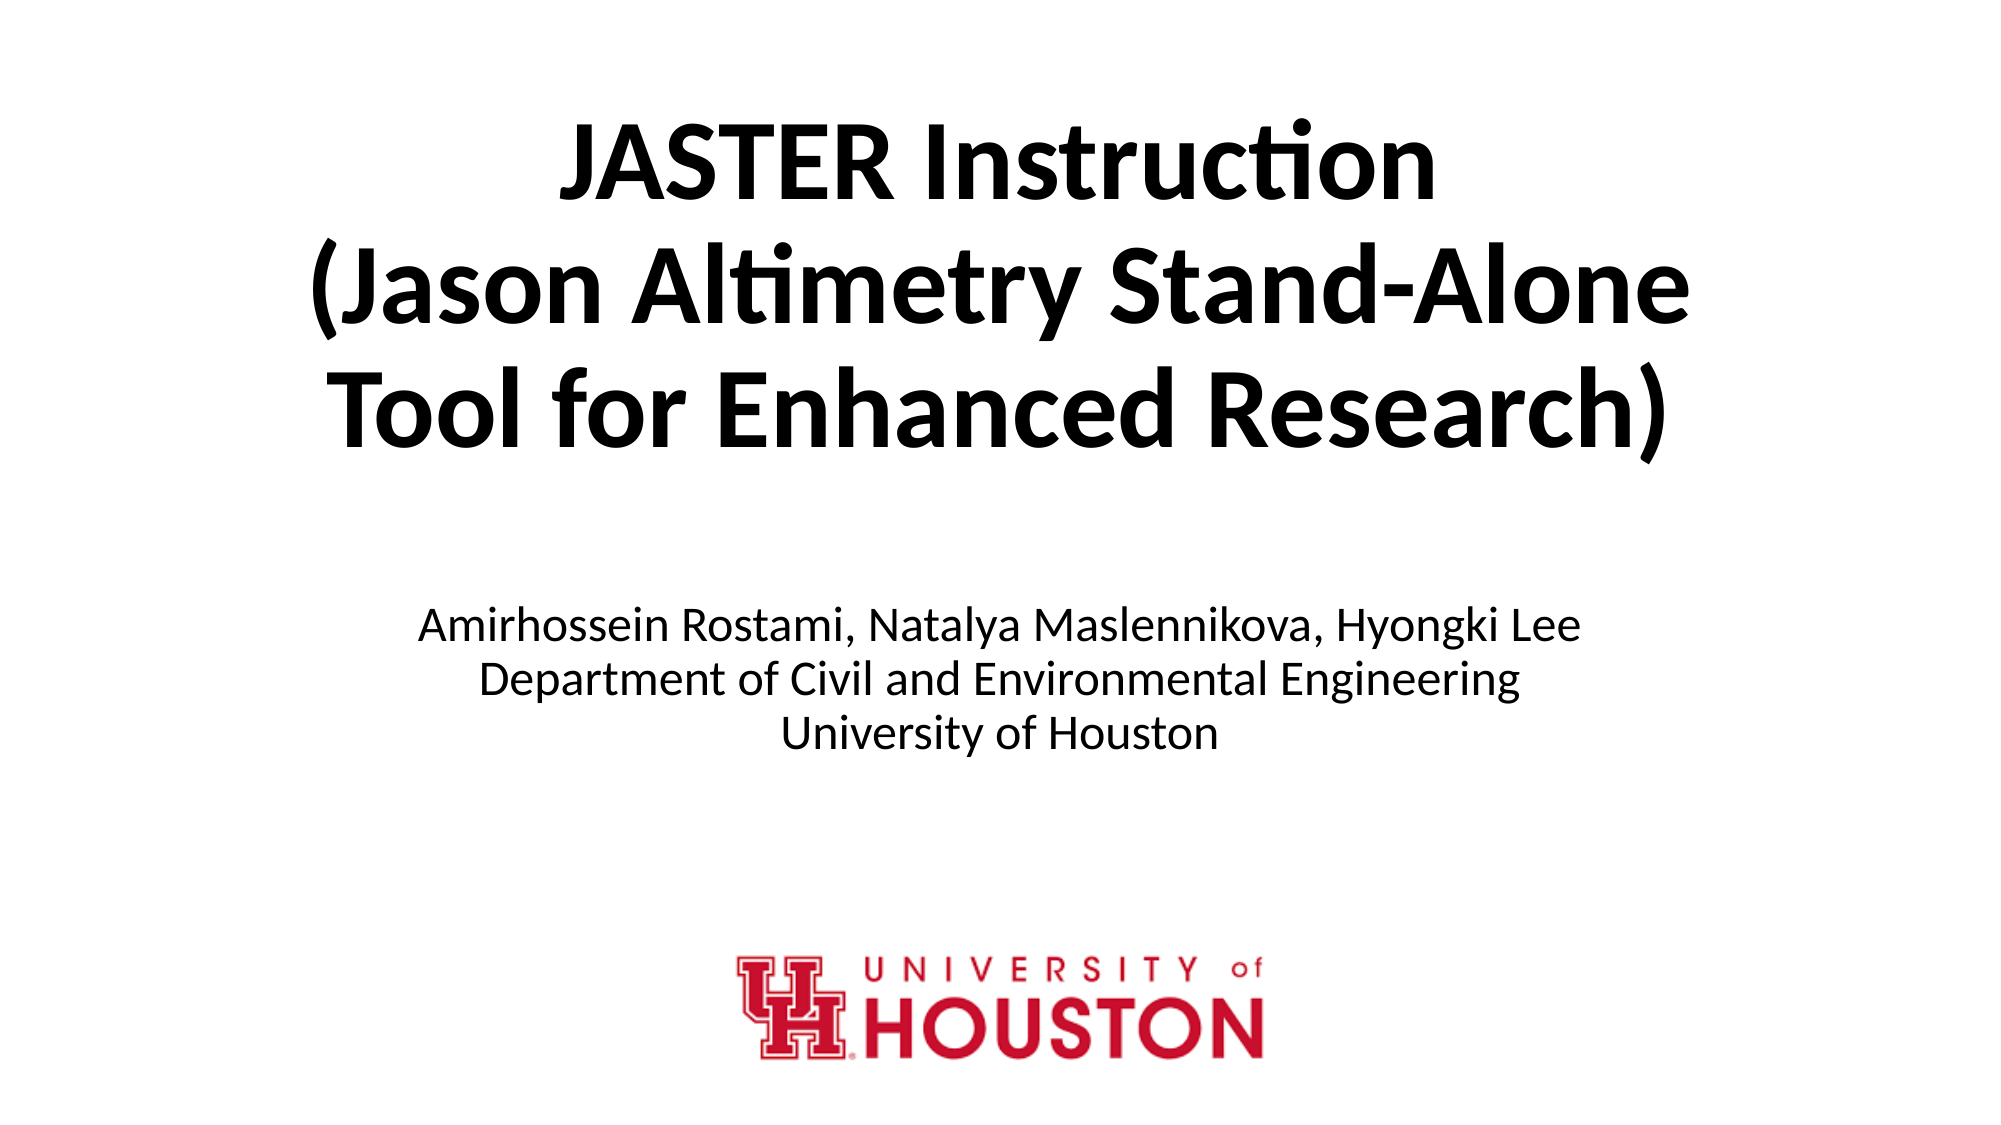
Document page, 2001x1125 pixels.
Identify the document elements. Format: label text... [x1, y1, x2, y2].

picture [703, 891, 1297, 1125]
title JASTER Instruction (Jason Altimetry Stand-Alone Tool for Enhanced Research) [249, 88, 1750, 480]
subtitle Amirhossein Rostami, Natalya Maslennikova, Hyongki Lee Department of Civil and Environmental Engineering University of Houston [249, 590, 1750, 863]
